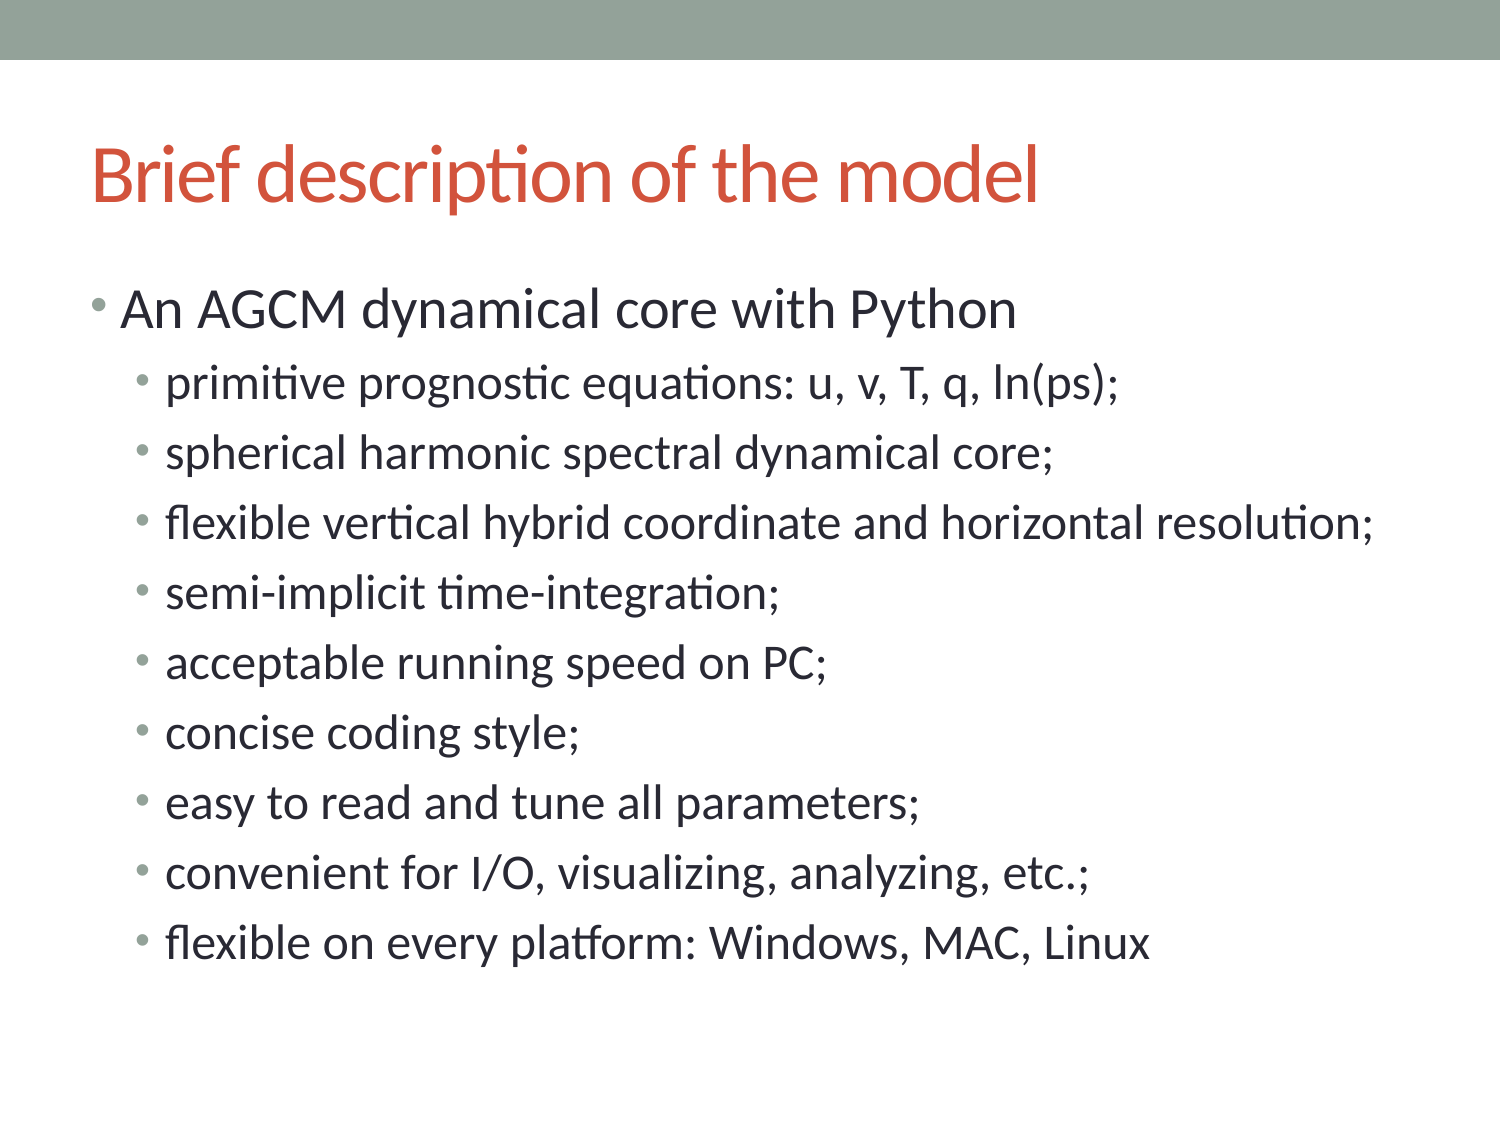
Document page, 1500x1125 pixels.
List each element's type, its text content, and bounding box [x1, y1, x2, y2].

title Brief description of the model [75, 87, 1425, 250]
list An AGCM dynamical core with Python primitive prognostic equations: u, v, T, q, ln(ps); spherical harmonic spectral dynamical core; flexible vertical hybrid coordinate and horizontal resolution; semi-implicit time-integration; acceptable running speed on PC; concise coding style; easy to read and tune all parameters; convenient for I/O, visualizing, analyzing, etc.; flexible on every platform: Windows, MAC, Linux [75, 262, 1425, 1063]
